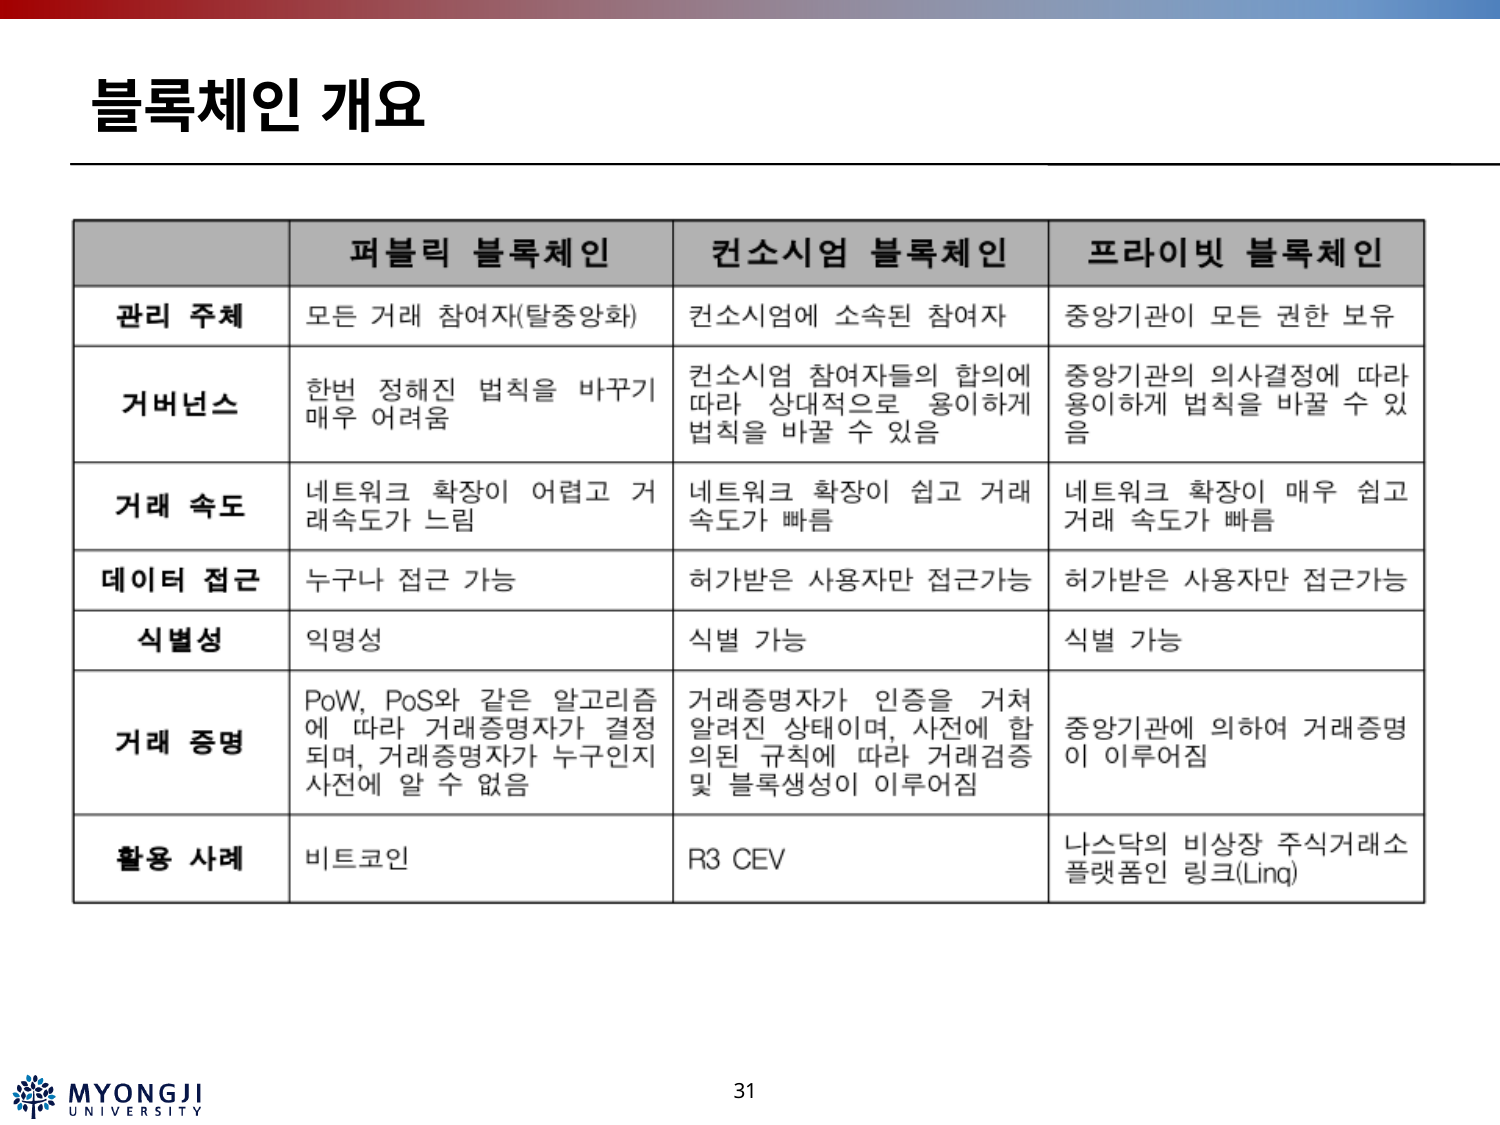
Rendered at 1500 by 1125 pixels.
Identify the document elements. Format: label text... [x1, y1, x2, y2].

title 블록체인 개요 [75, 45, 1477, 164]
slide_number 31 [587, 1070, 904, 1118]
picture [0, 1066, 256, 1125]
picture [64, 213, 1436, 912]
